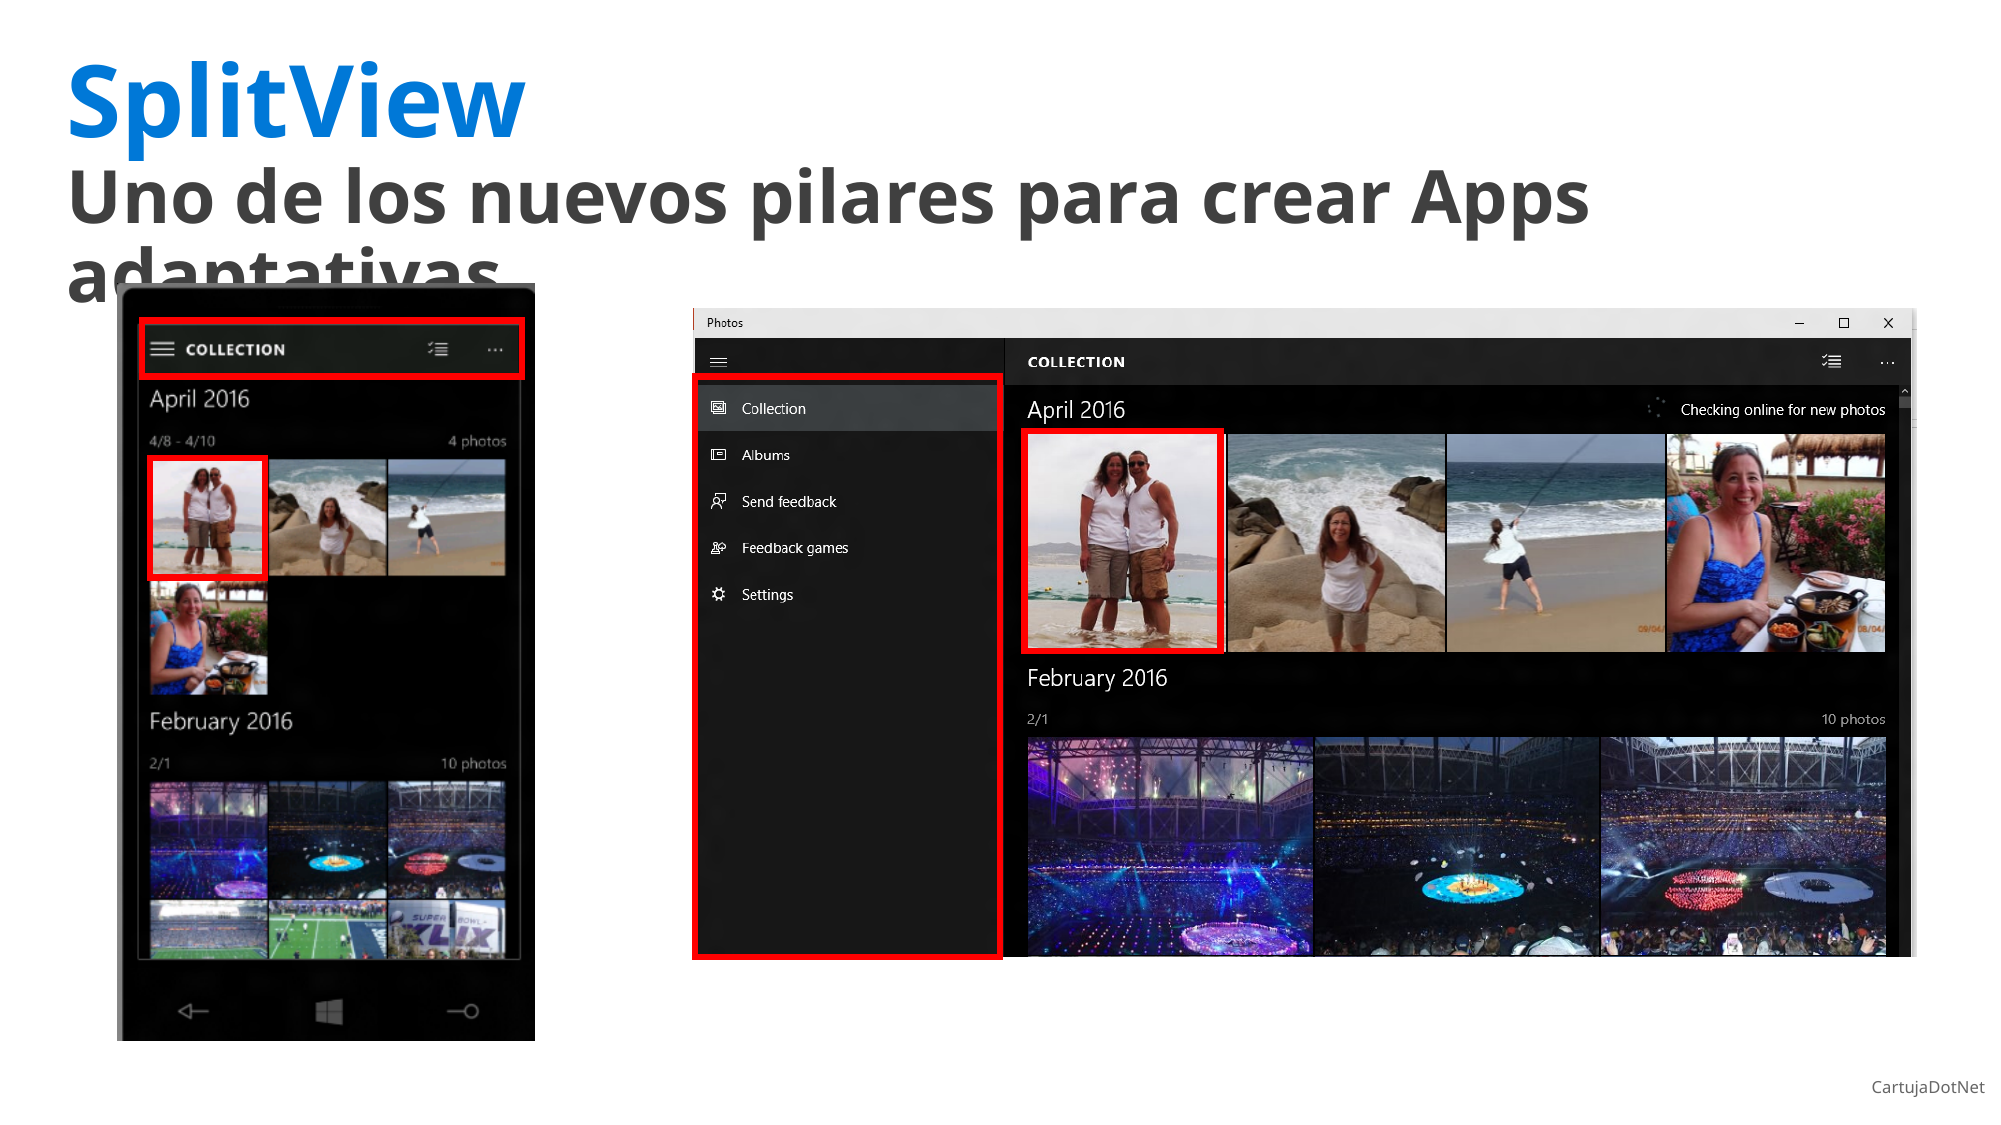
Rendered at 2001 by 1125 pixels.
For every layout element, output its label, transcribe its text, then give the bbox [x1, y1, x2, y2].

picture [693, 308, 1917, 957]
title SplitView Uno de los nuevos pilares para crear Apps adaptativas [44, 33, 1956, 195]
picture [117, 283, 535, 1041]
